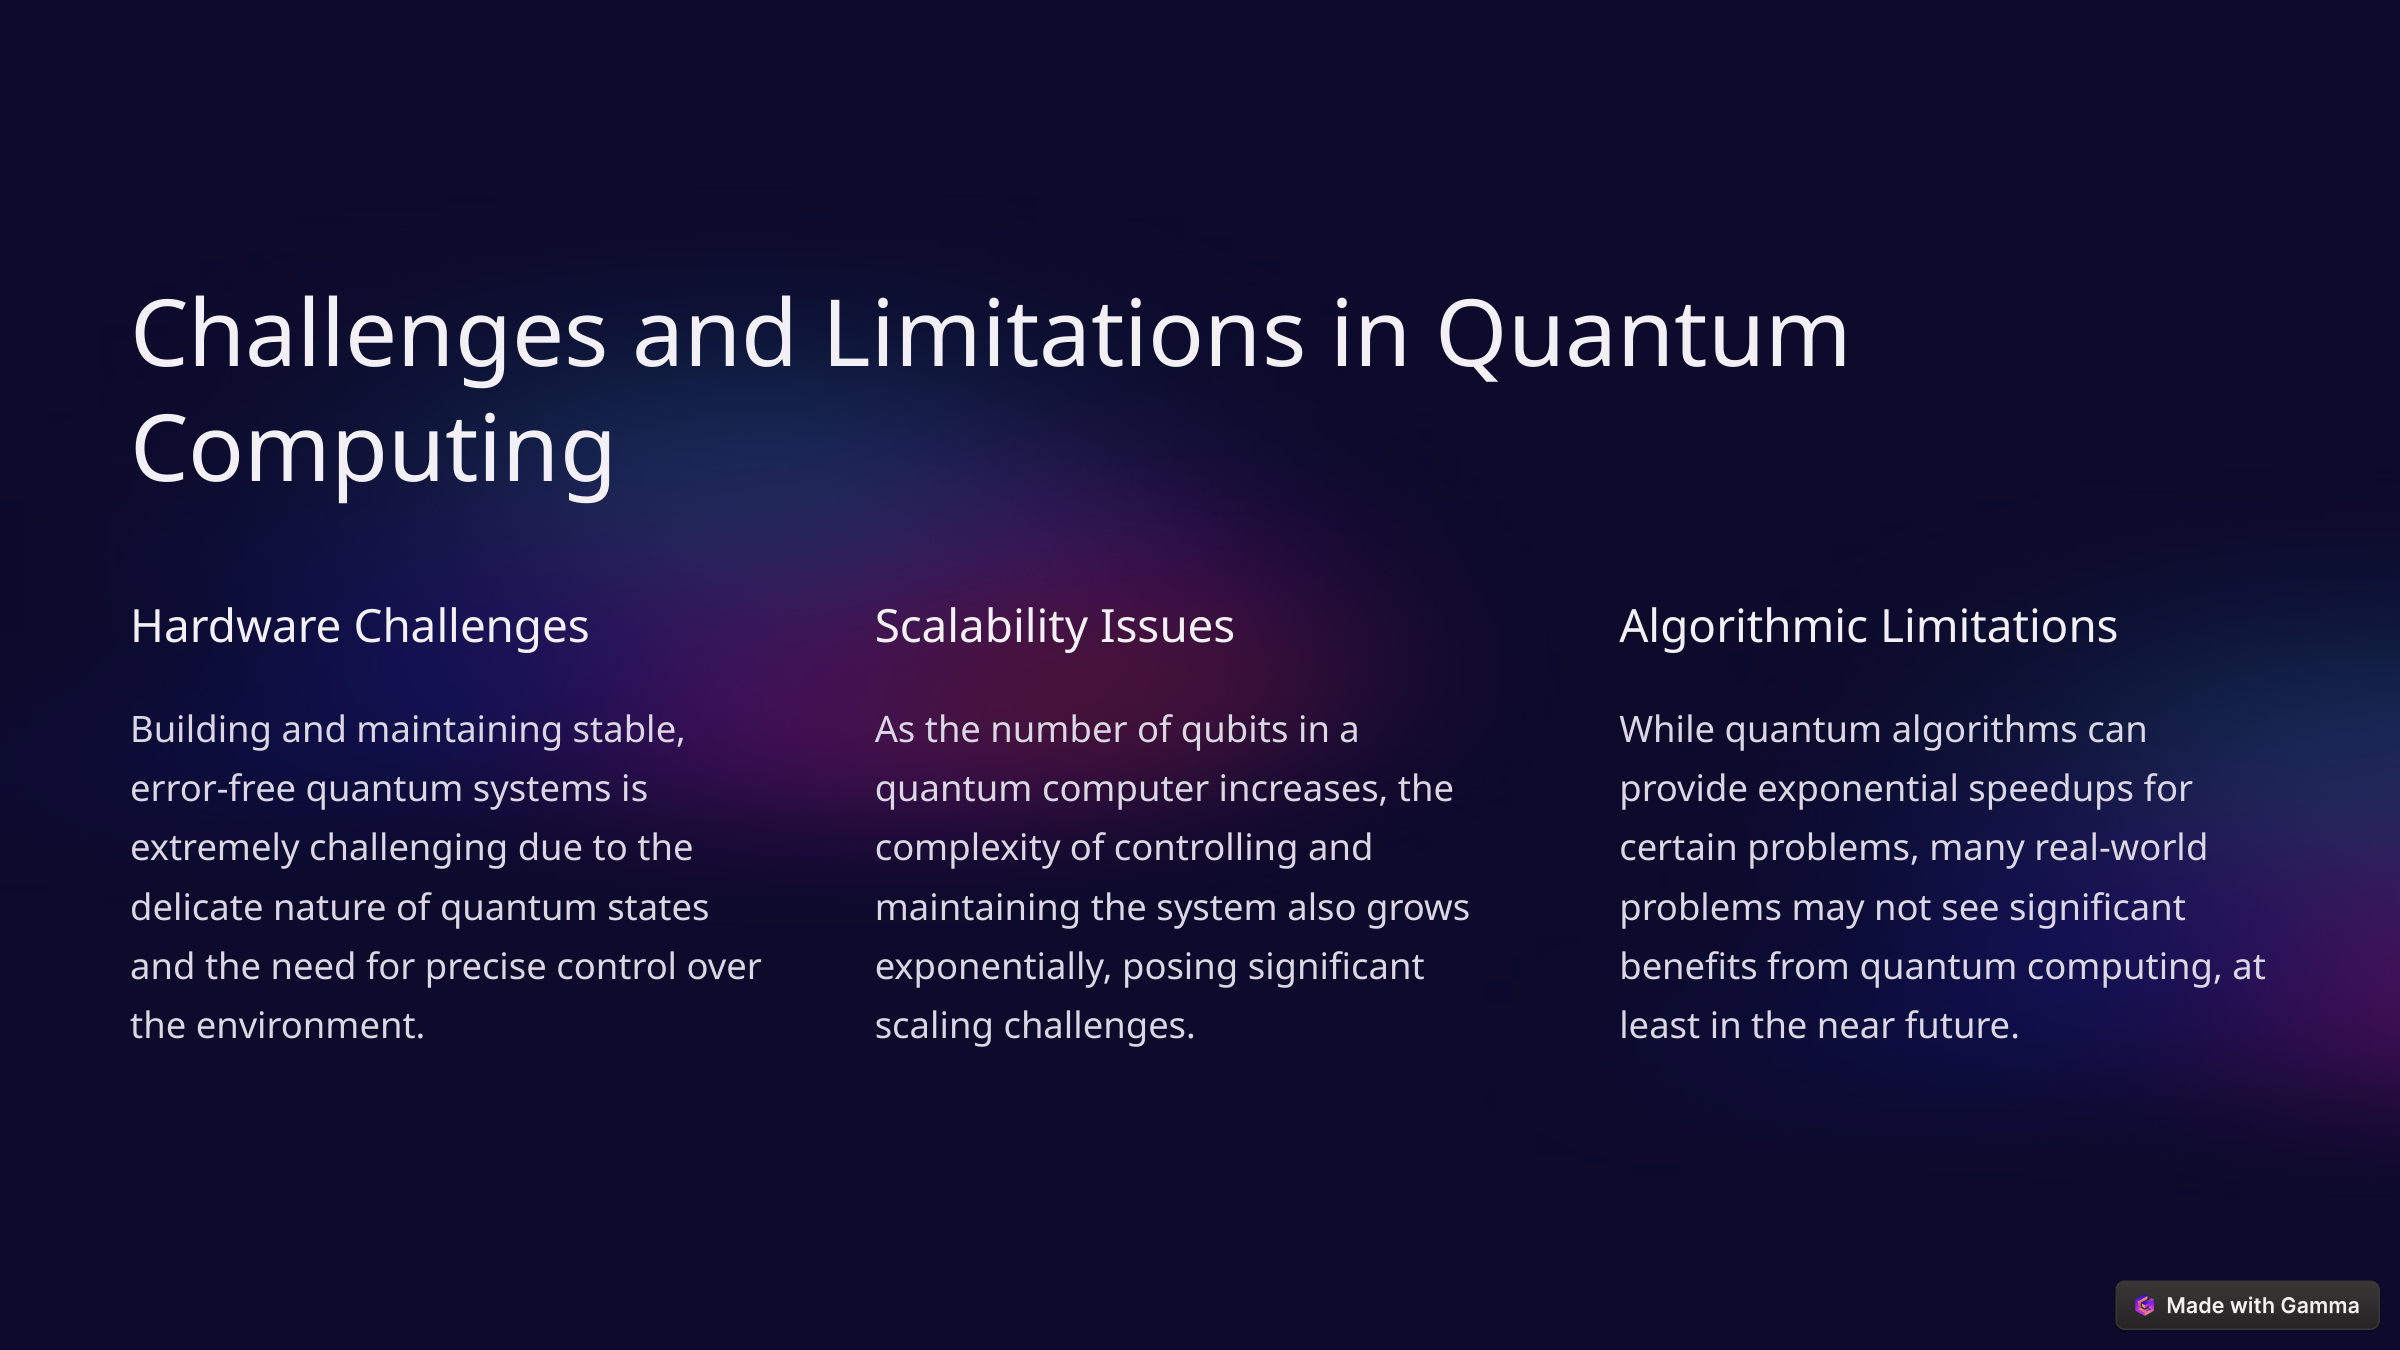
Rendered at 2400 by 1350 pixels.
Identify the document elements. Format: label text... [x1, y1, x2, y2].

text_box While quantum algorithms can provide exponential speedups for certain problems, many real-world problems may not see significant benefits from quantum computing, at least in the near future. [1619, 690, 2272, 1048]
text_box As the number of qubits in a quantum computer increases, the complexity of controlling and maintaining the system also grows exponentially, posing significant scaling challenges. [874, 690, 1528, 988]
text_box Algorithmic Limitations [1619, 594, 2171, 653]
text_box Challenges and Limitations in Quantum Computing [130, 269, 2270, 502]
text_box Scalability Issues [874, 594, 1340, 653]
text_box Hardware Challenges [130, 594, 631, 653]
picture [2106, 1271, 2389, 1339]
text_box Building and maintaining stable, error-free quantum systems is extremely challenging due to the delicate nature of quantum states and the need for precise control over the environment. [130, 690, 783, 988]
